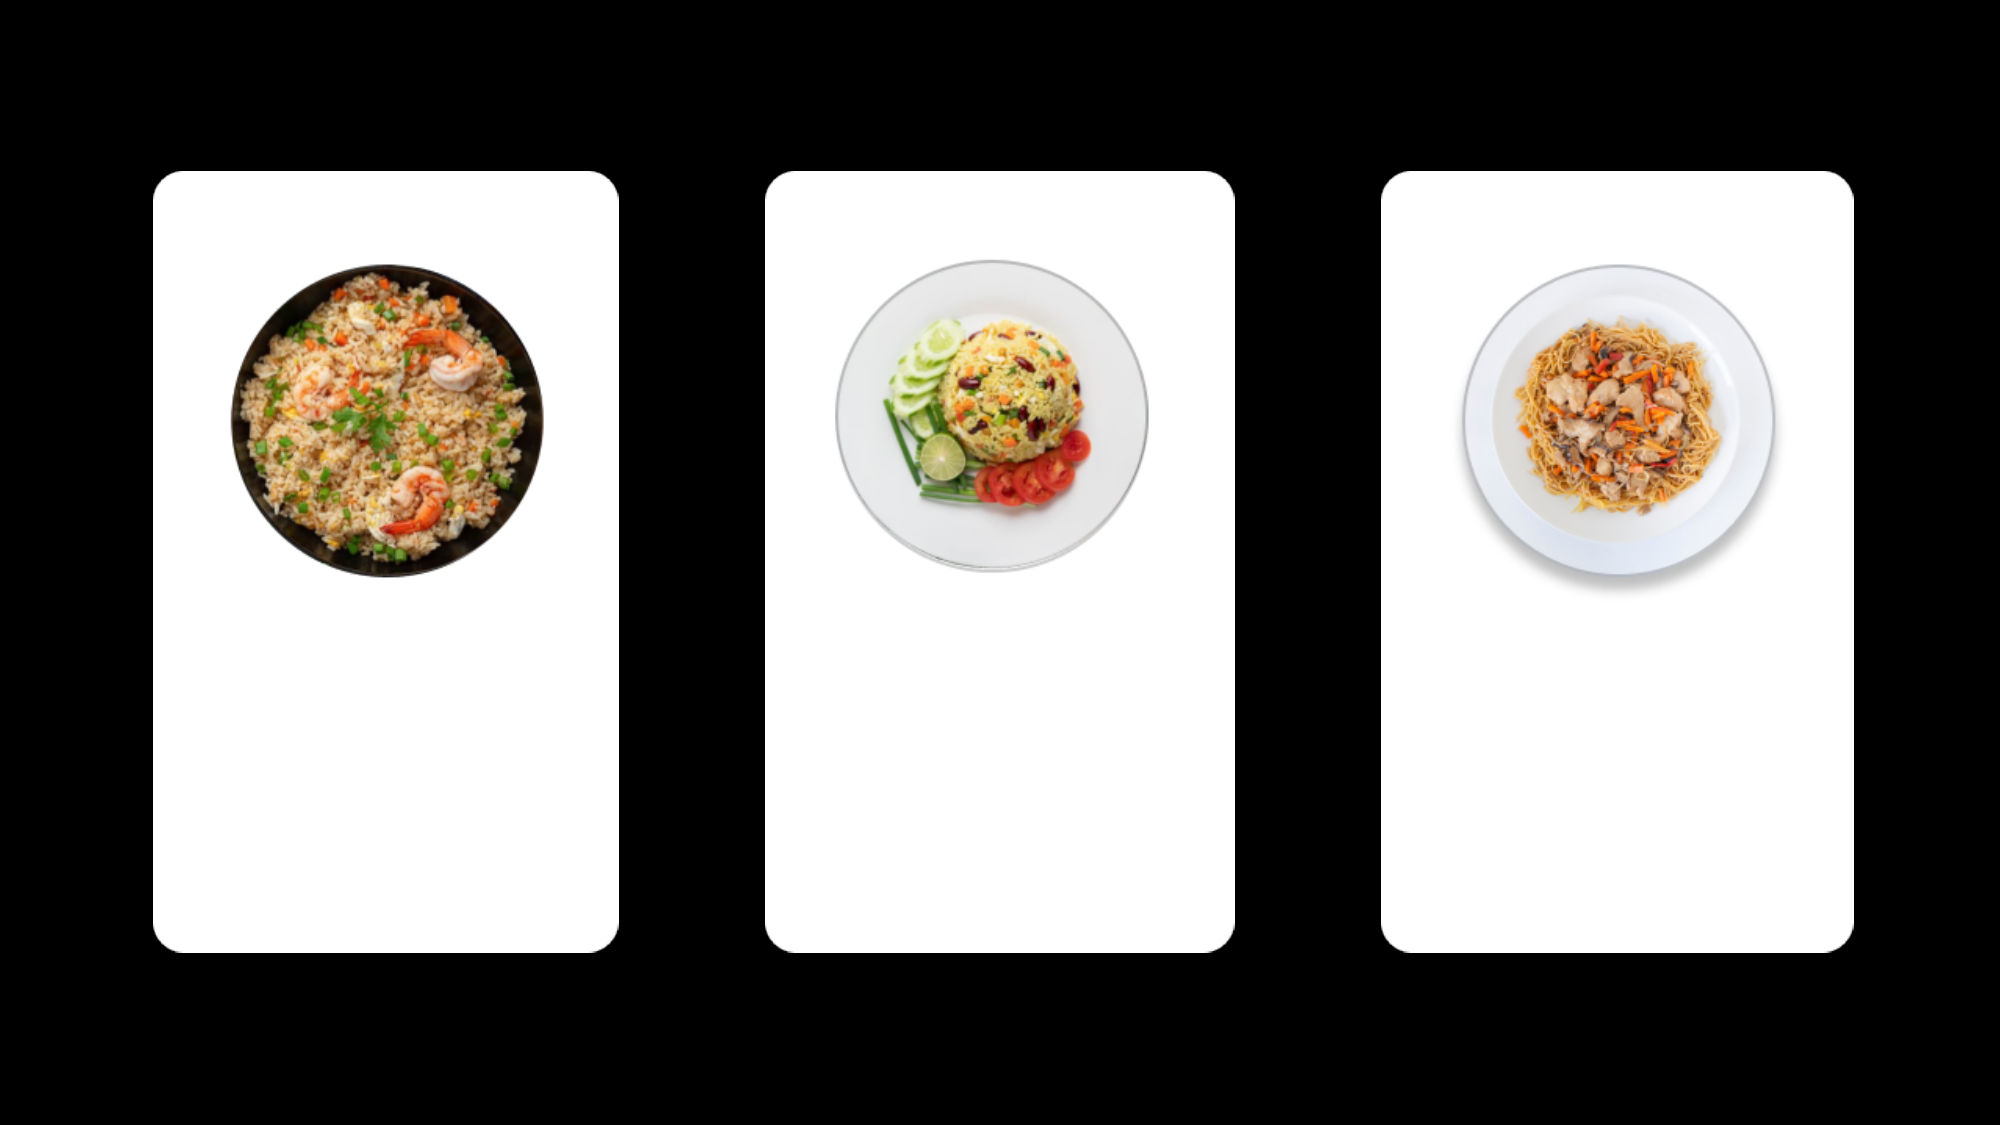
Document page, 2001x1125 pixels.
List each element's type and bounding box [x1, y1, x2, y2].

picture [765, 171, 1235, 954]
picture [153, 171, 619, 954]
picture [1381, 171, 1854, 954]
